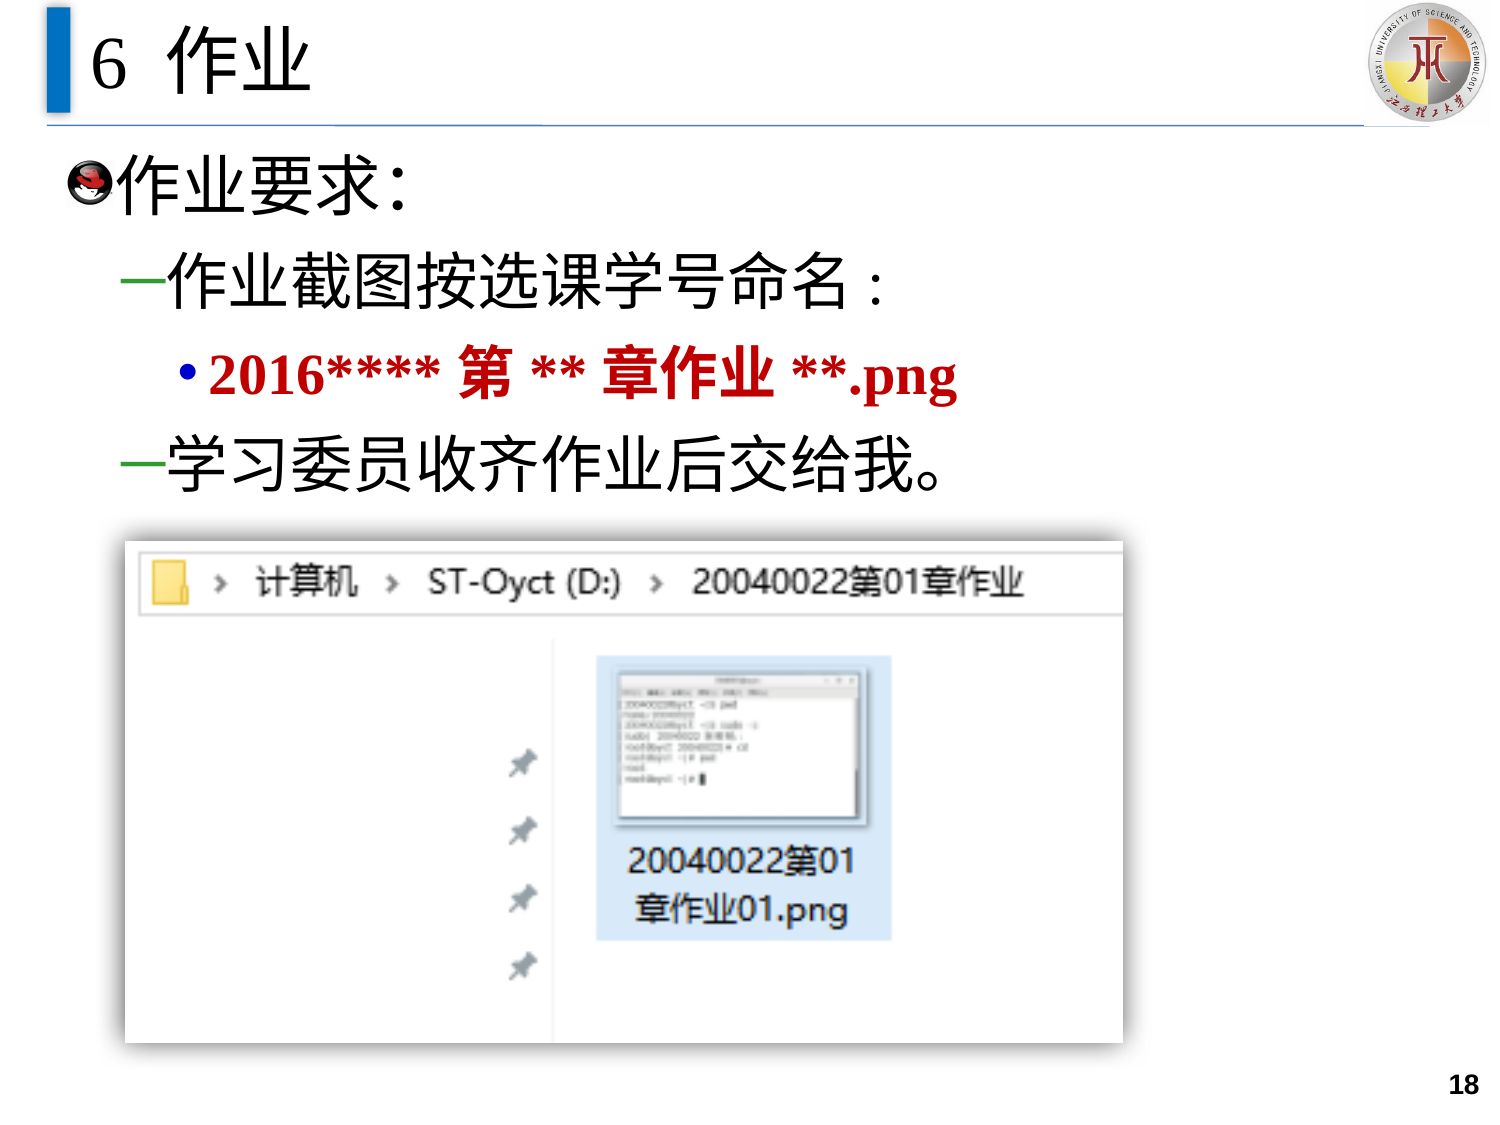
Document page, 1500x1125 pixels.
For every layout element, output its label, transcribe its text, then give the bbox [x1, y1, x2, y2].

title 6 作业 [75, 0, 1425, 122]
slide_number 18 [1355, 1042, 1495, 1125]
picture [65, 160, 115, 207]
picture [1364, 0, 1490, 126]
picture [124, 541, 1124, 1043]
list 作业要求： 作业截图按选课学号命名: 2016****第**章作业**.png 学习委员收齐作业后交给我。 [50, 135, 1427, 1088]
